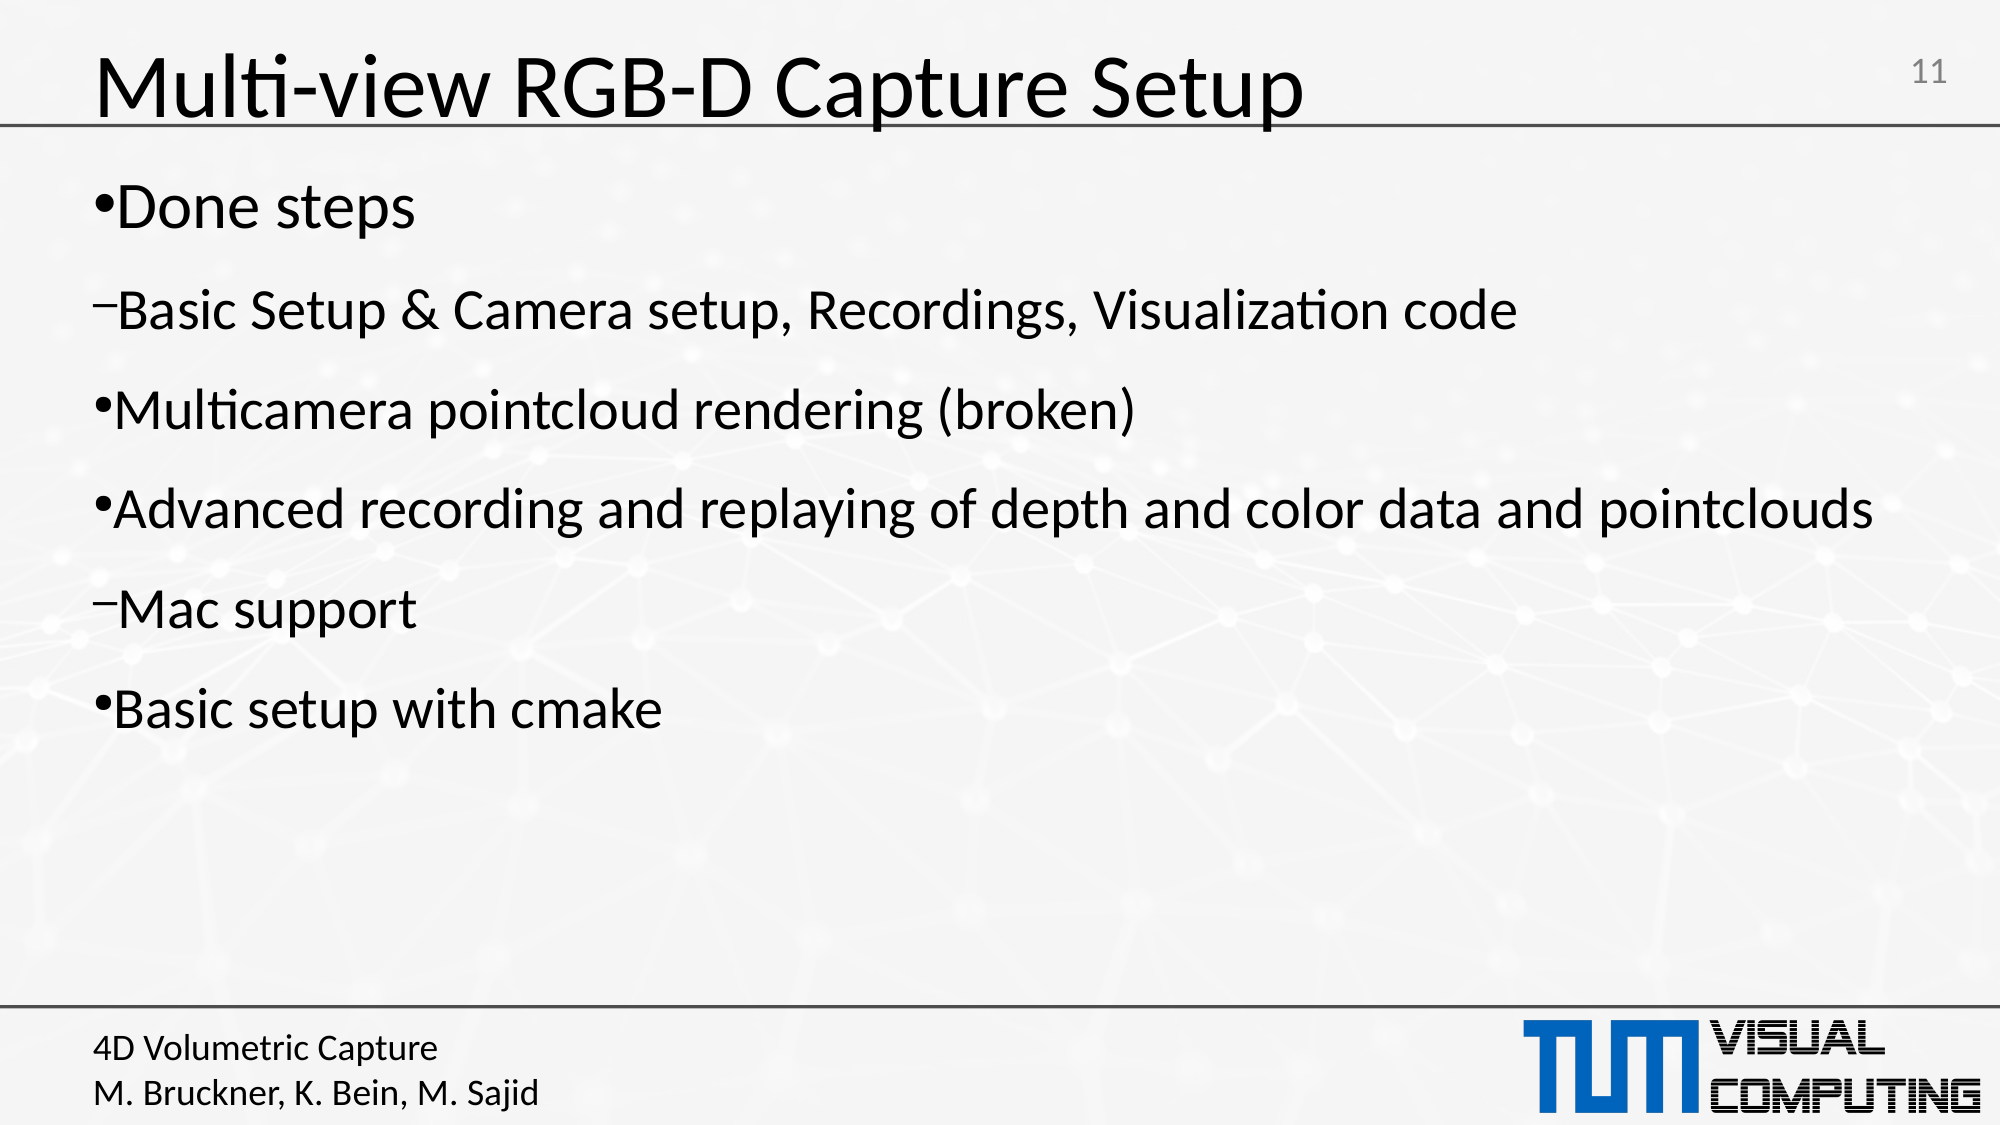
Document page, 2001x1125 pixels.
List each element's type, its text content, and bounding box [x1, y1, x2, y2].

picture [1523, 1018, 1983, 1117]
list Done steps Basic Setup & Camera setup, Recordings, Visualization code Multicamera pointcloud rendering (broken) Advanced recording and replaying of depth and color data and pointclouds Mac support Basic setup with cmake [78, 154, 1920, 959]
title Multi-view RGB-D Capture Setup [78, 0, 1510, 143]
